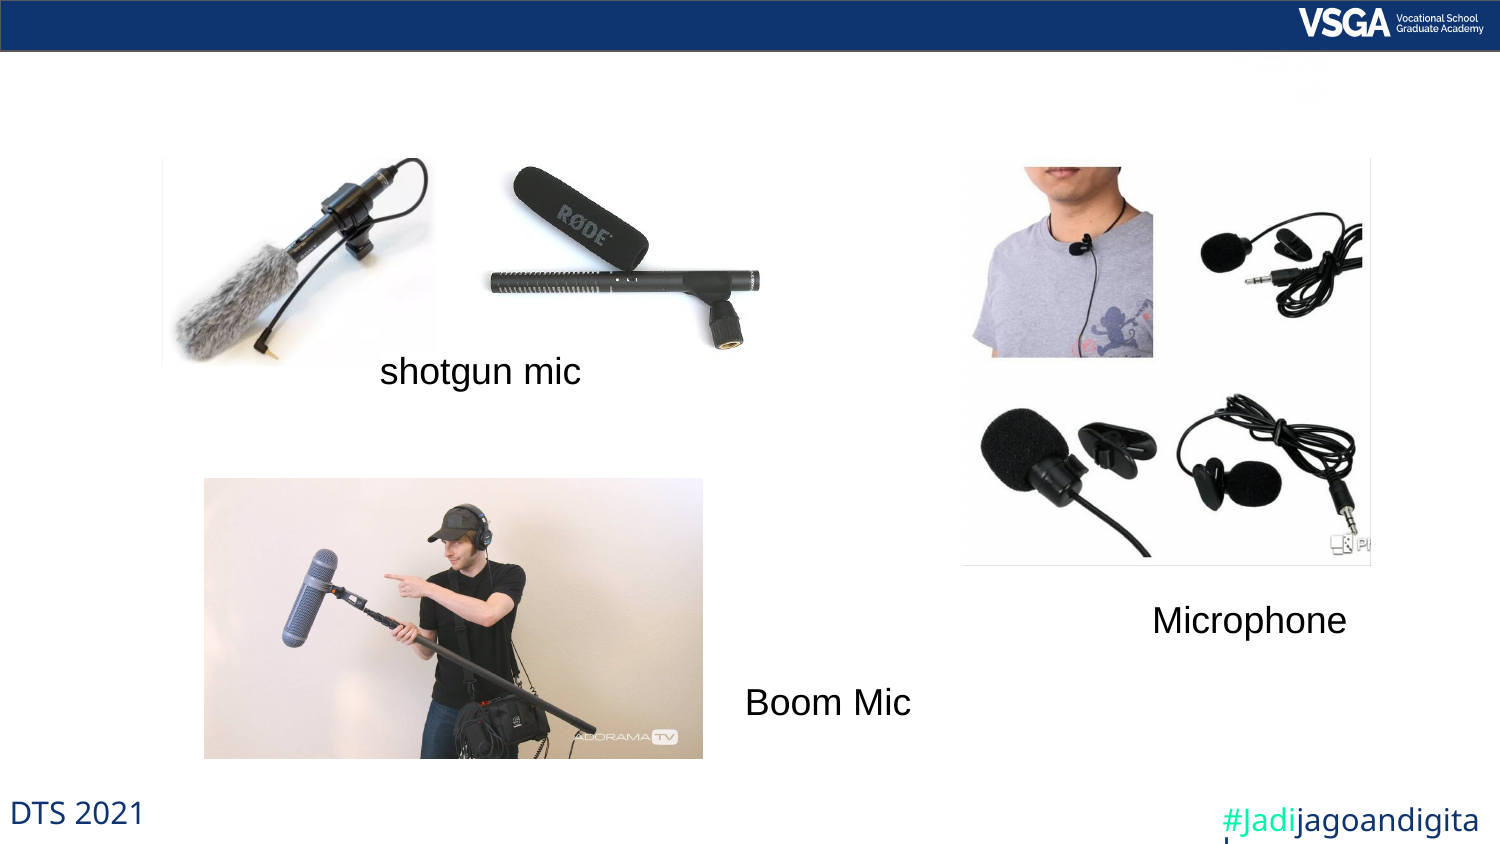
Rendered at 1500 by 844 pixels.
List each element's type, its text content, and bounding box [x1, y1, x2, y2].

picture [1196, 0, 1499, 144]
picture [477, 158, 771, 359]
picture [161, 158, 436, 366]
text_box shotgun mic [364, 332, 599, 409]
picture [963, 158, 1372, 566]
picture [204, 478, 704, 760]
text_box [0, 0, 1191, 52]
text_box Boom Mic [729, 663, 964, 740]
text_box DTS 2021 [0, 785, 608, 818]
text_box #Jadijagoandigital [1207, 797, 1500, 818]
text_box Microphone [1137, 580, 1371, 657]
